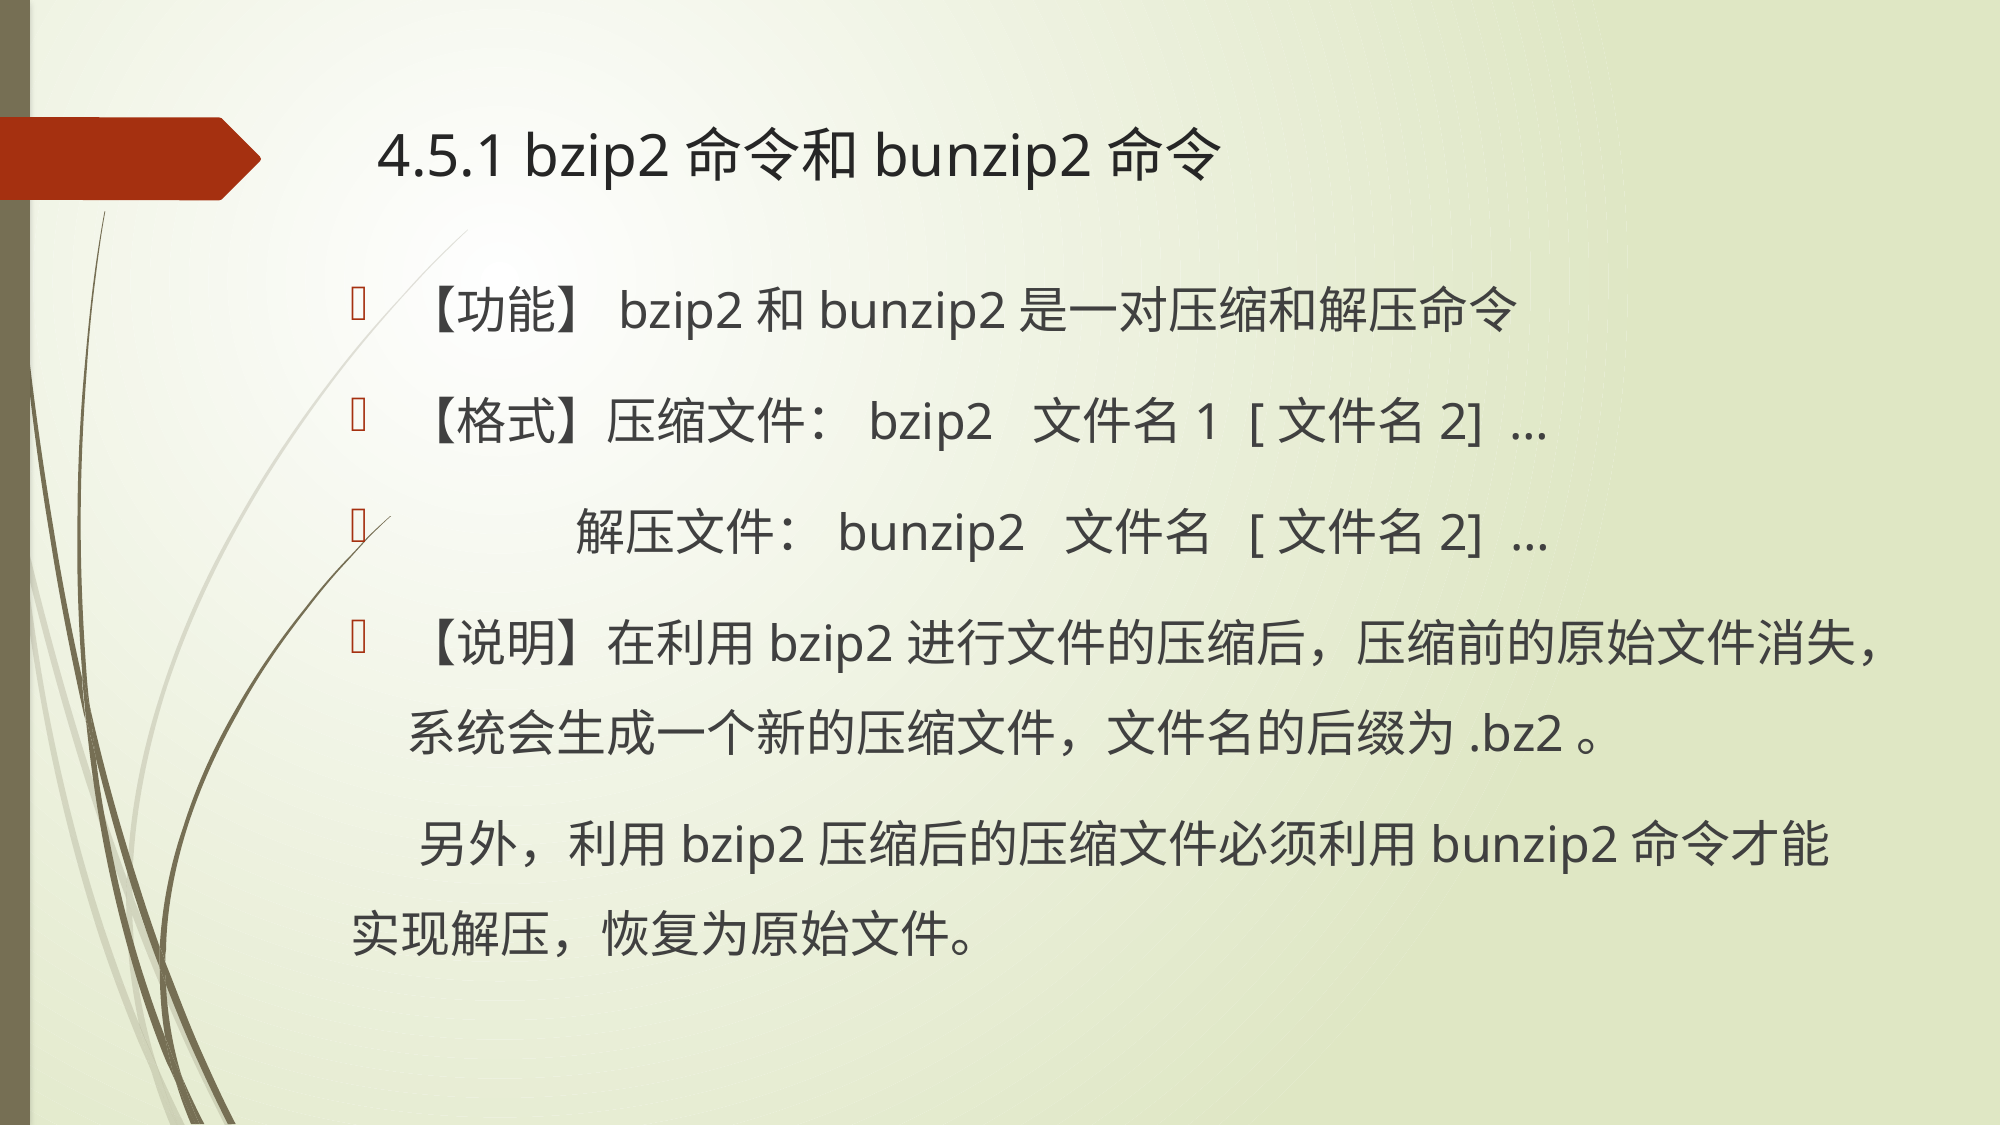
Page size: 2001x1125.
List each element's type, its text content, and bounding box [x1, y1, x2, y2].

title 4.5.1 bzip2命令和bunzip2命令 [363, 110, 1825, 203]
list 【功能】bzip2和bunzip2是一对压缩和解压命令 【格式】压缩文件：bzip2 文件名1 [文件名2] … 解压文件：bunzip2 文件名 [文件名2] … 【说明】在利用bzip2进行文件的压缩后，压缩前的原始文件消失，系统会生成一个新的压缩文件，文件名的后缀为.bz2。 另外，利用bzip2压缩后的压缩文件必须利用bunzip2命令才能实现解压，恢复为原始文件。 [335, 241, 1886, 1015]
